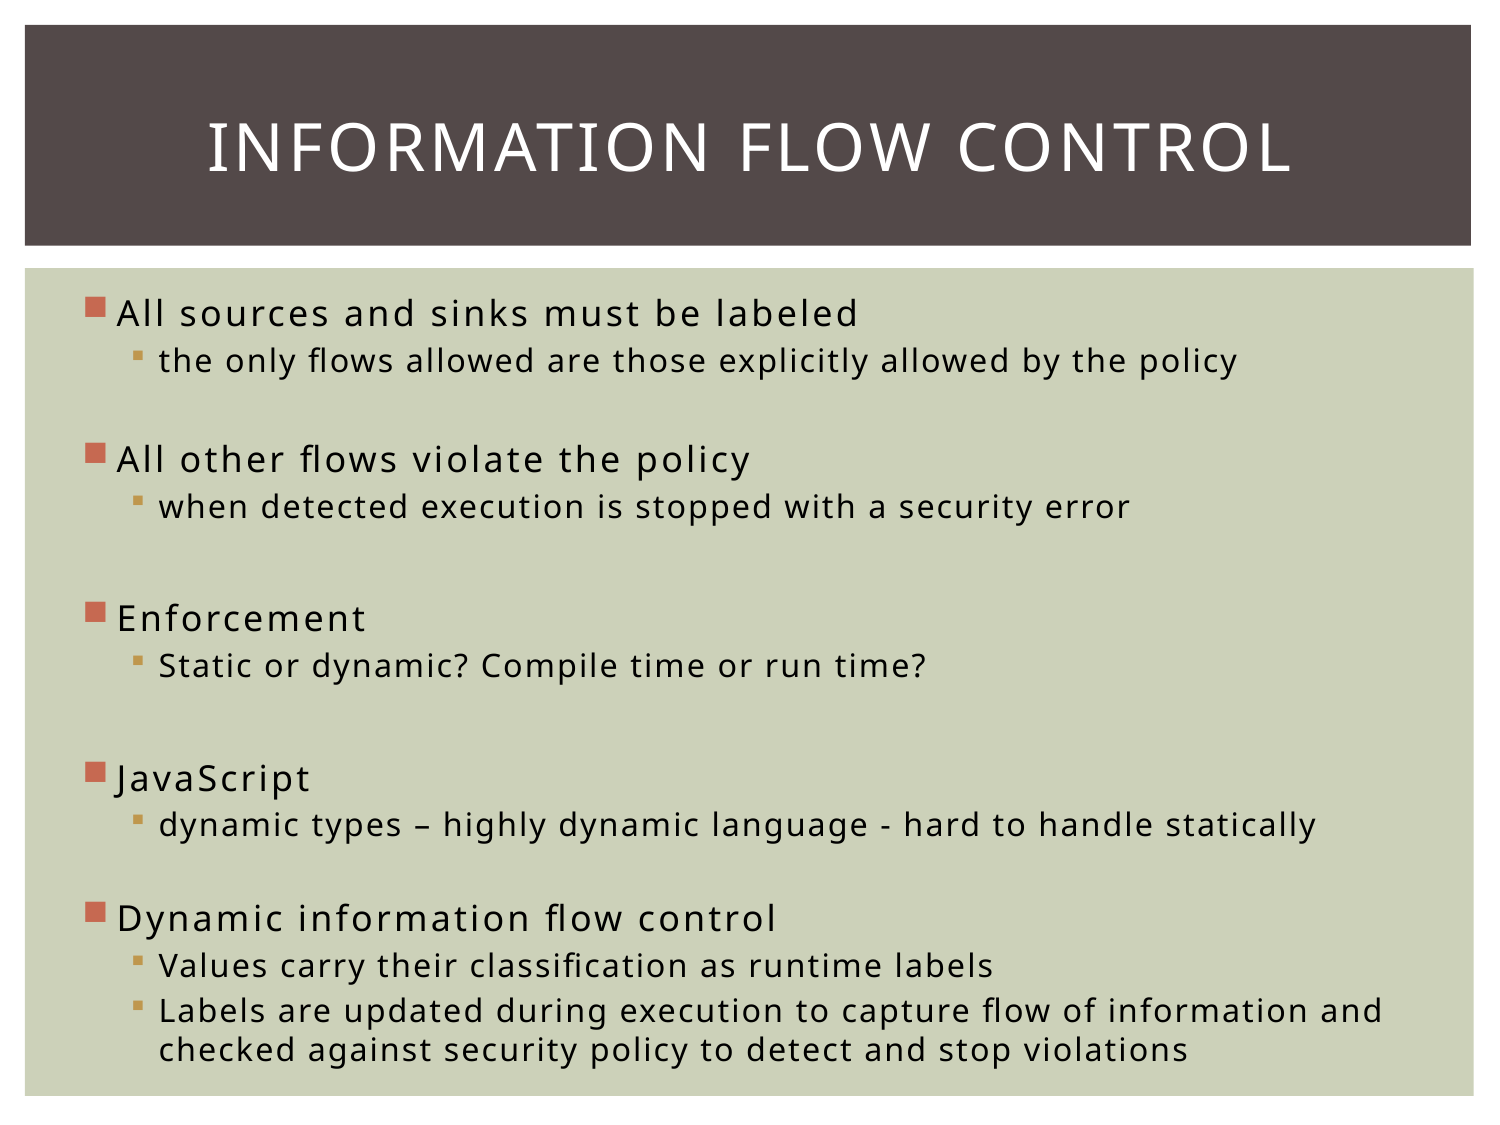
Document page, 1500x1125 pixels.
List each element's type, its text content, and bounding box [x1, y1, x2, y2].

title Information flow control [62, 58, 1438, 232]
list All sources and sinks must be labeled the only flows allowed are those explicitly allowed by the policy All other flows violate the policy when detected execution is stopped with a security error Enforcement Static or dynamic? Compile time or run time? JavaScript dynamic types – highly dynamic language - hard to handle statically Dynamic information flow control Values carry their classification as runtime labels Labels are updated during execution to capture flow of information and checked against security policy to detect and stop violations [59, 283, 1439, 1083]
